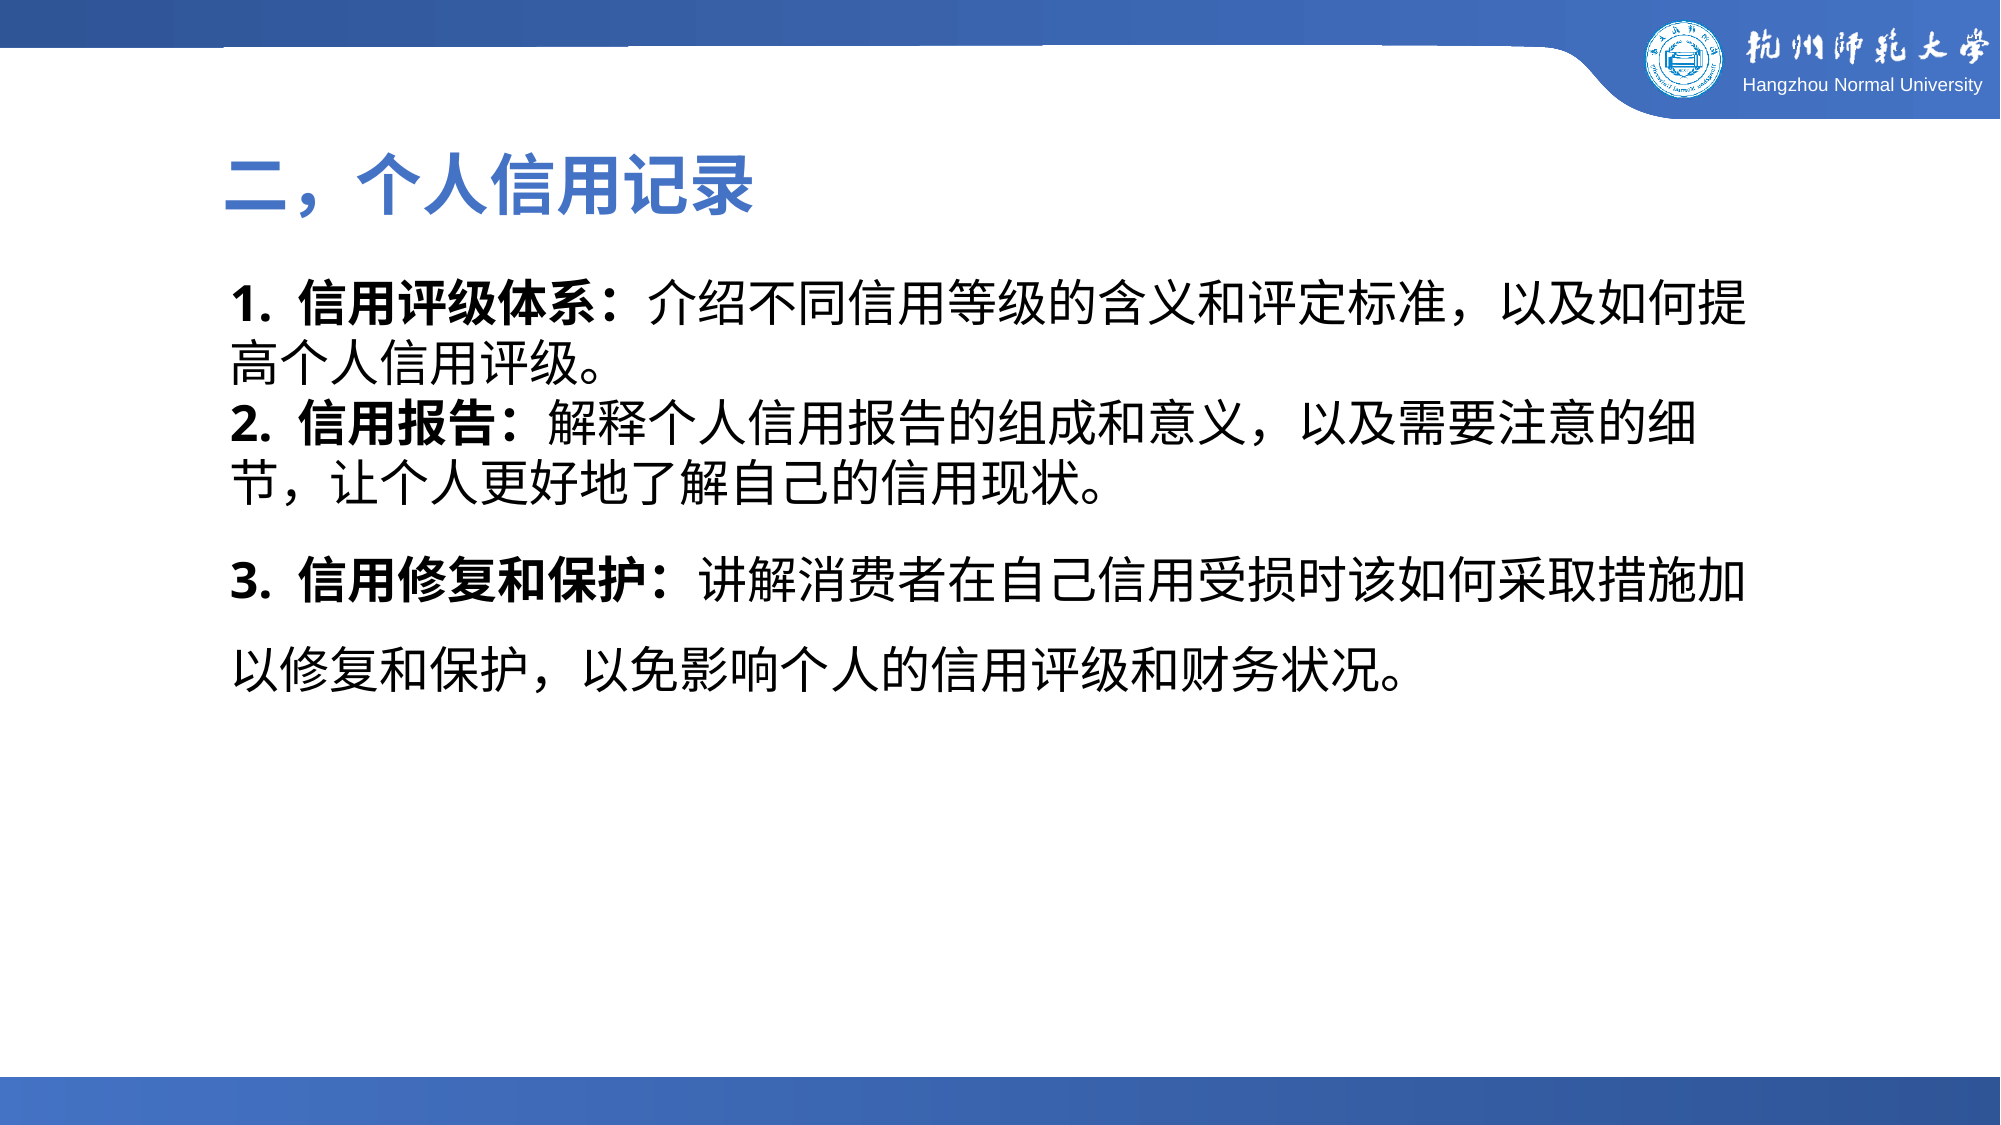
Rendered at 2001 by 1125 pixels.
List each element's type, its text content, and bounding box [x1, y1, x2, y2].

picture [1637, 13, 1728, 105]
text_box 二，个人信用记录 [222, 129, 1270, 235]
text_box 1. 信用评级体系：介绍不同信用等级的含义和评定标准，以及如何提高个人信用评级。 2. 信用报告：解释个人信用报告的组成和意义，以及需要注意的细节，让个人更好地了解自己的信用现状。 3. 信用修复和保护：讲解消费者在自己信用受损时该如何采取措施加以修复和保护，以免影响个人的信用评级和财务状况。 [229, 271, 1770, 740]
